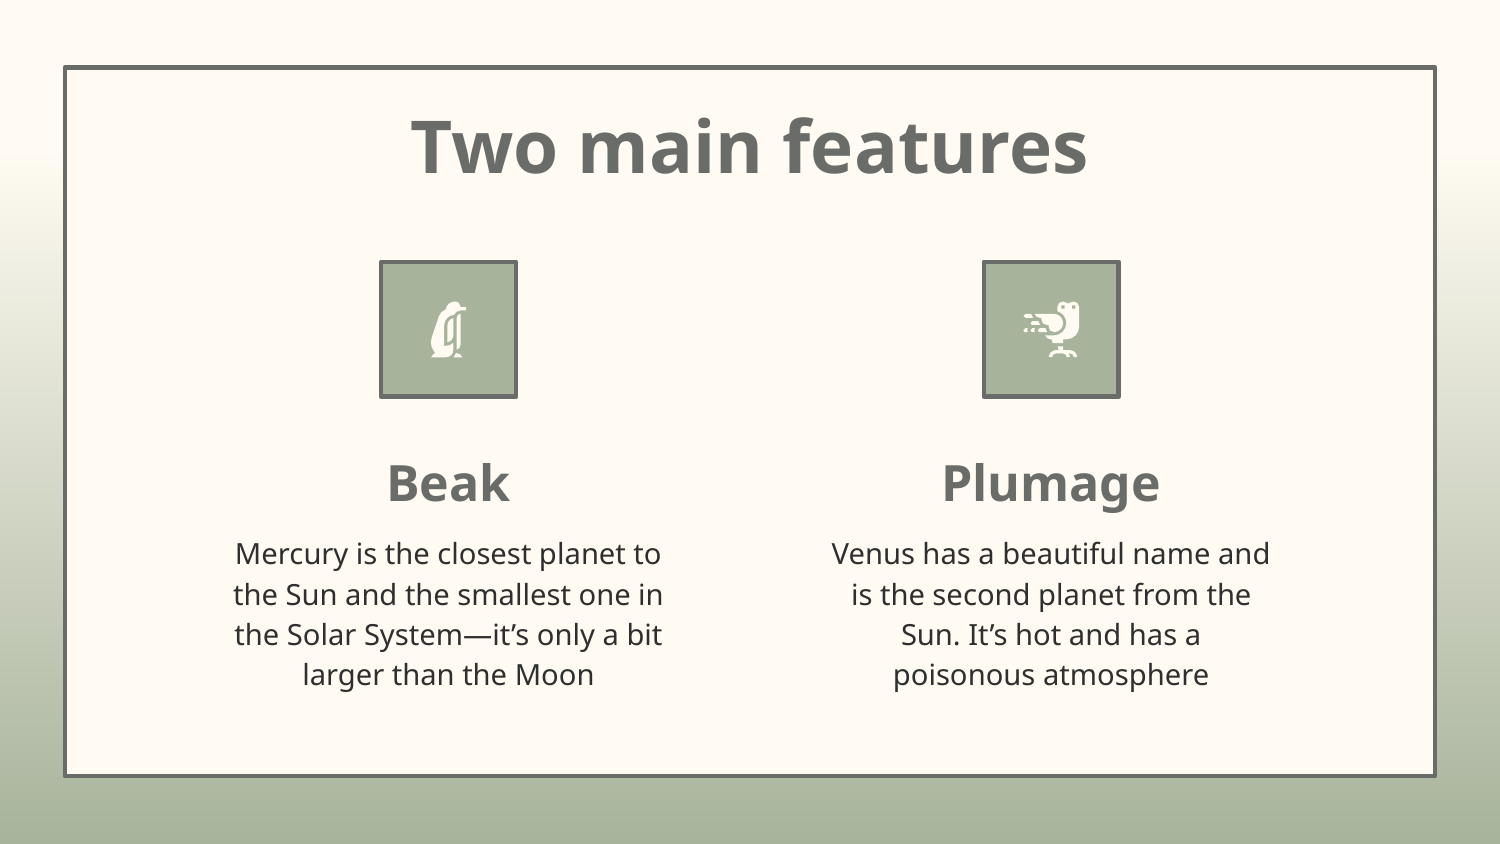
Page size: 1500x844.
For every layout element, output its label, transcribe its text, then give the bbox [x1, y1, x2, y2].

subtitle Venus has a beautiful name and is the second planet from the Sun. It’s hot and has a poisonous atmosphere [813, 527, 1290, 729]
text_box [1023, 301, 1080, 358]
subtitle Plumage [813, 434, 1290, 527]
subtitle Beak [210, 434, 687, 527]
text_box [983, 261, 1119, 397]
subtitle Mercury is the closest planet to the Sun and the smallest one in the Solar System—it’s only a bit larger than the Moon [210, 527, 687, 729]
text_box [430, 301, 467, 358]
text_box [381, 261, 517, 397]
title Two main features [118, 85, 1382, 180]
